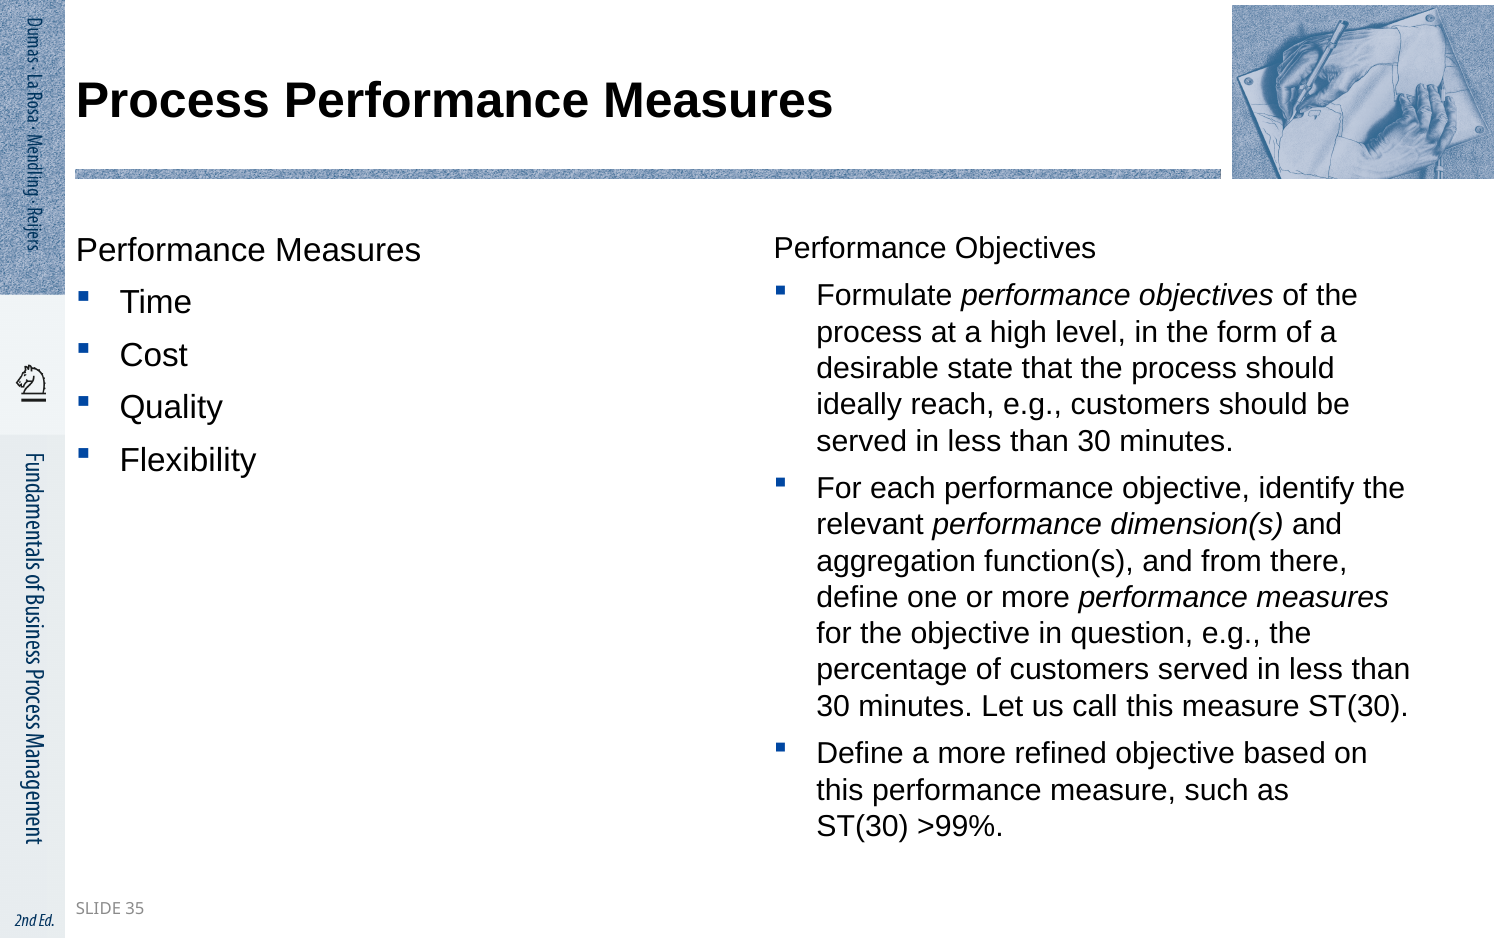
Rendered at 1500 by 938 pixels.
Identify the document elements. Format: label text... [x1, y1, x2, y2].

title Process Performance Measures [75, 22, 1198, 172]
slide_number Slide 35 [75, 887, 223, 931]
list Performance Measures Time Cost Quality Flexibility [75, 220, 726, 854]
picture [0, 0, 65, 938]
picture [1232, 5, 1494, 179]
picture [75, 169, 1221, 179]
list Performance Objectives Formulate performance objectives of the process at a high level, in the form of a desirable state that the process should ideally reach, e.g., customers should be served in less than 30 minutes. For each performance objective, identify the relevant performance dimension(s) and aggregation function(s), and from there, define one or more performance measures for the objective in question, e.g., the percentage of customers served in less than 30 minutes. Let us call this measure ST(30). Define a more refined objective based on this performance measure, such as ST(30) >99%. [773, 220, 1424, 854]
